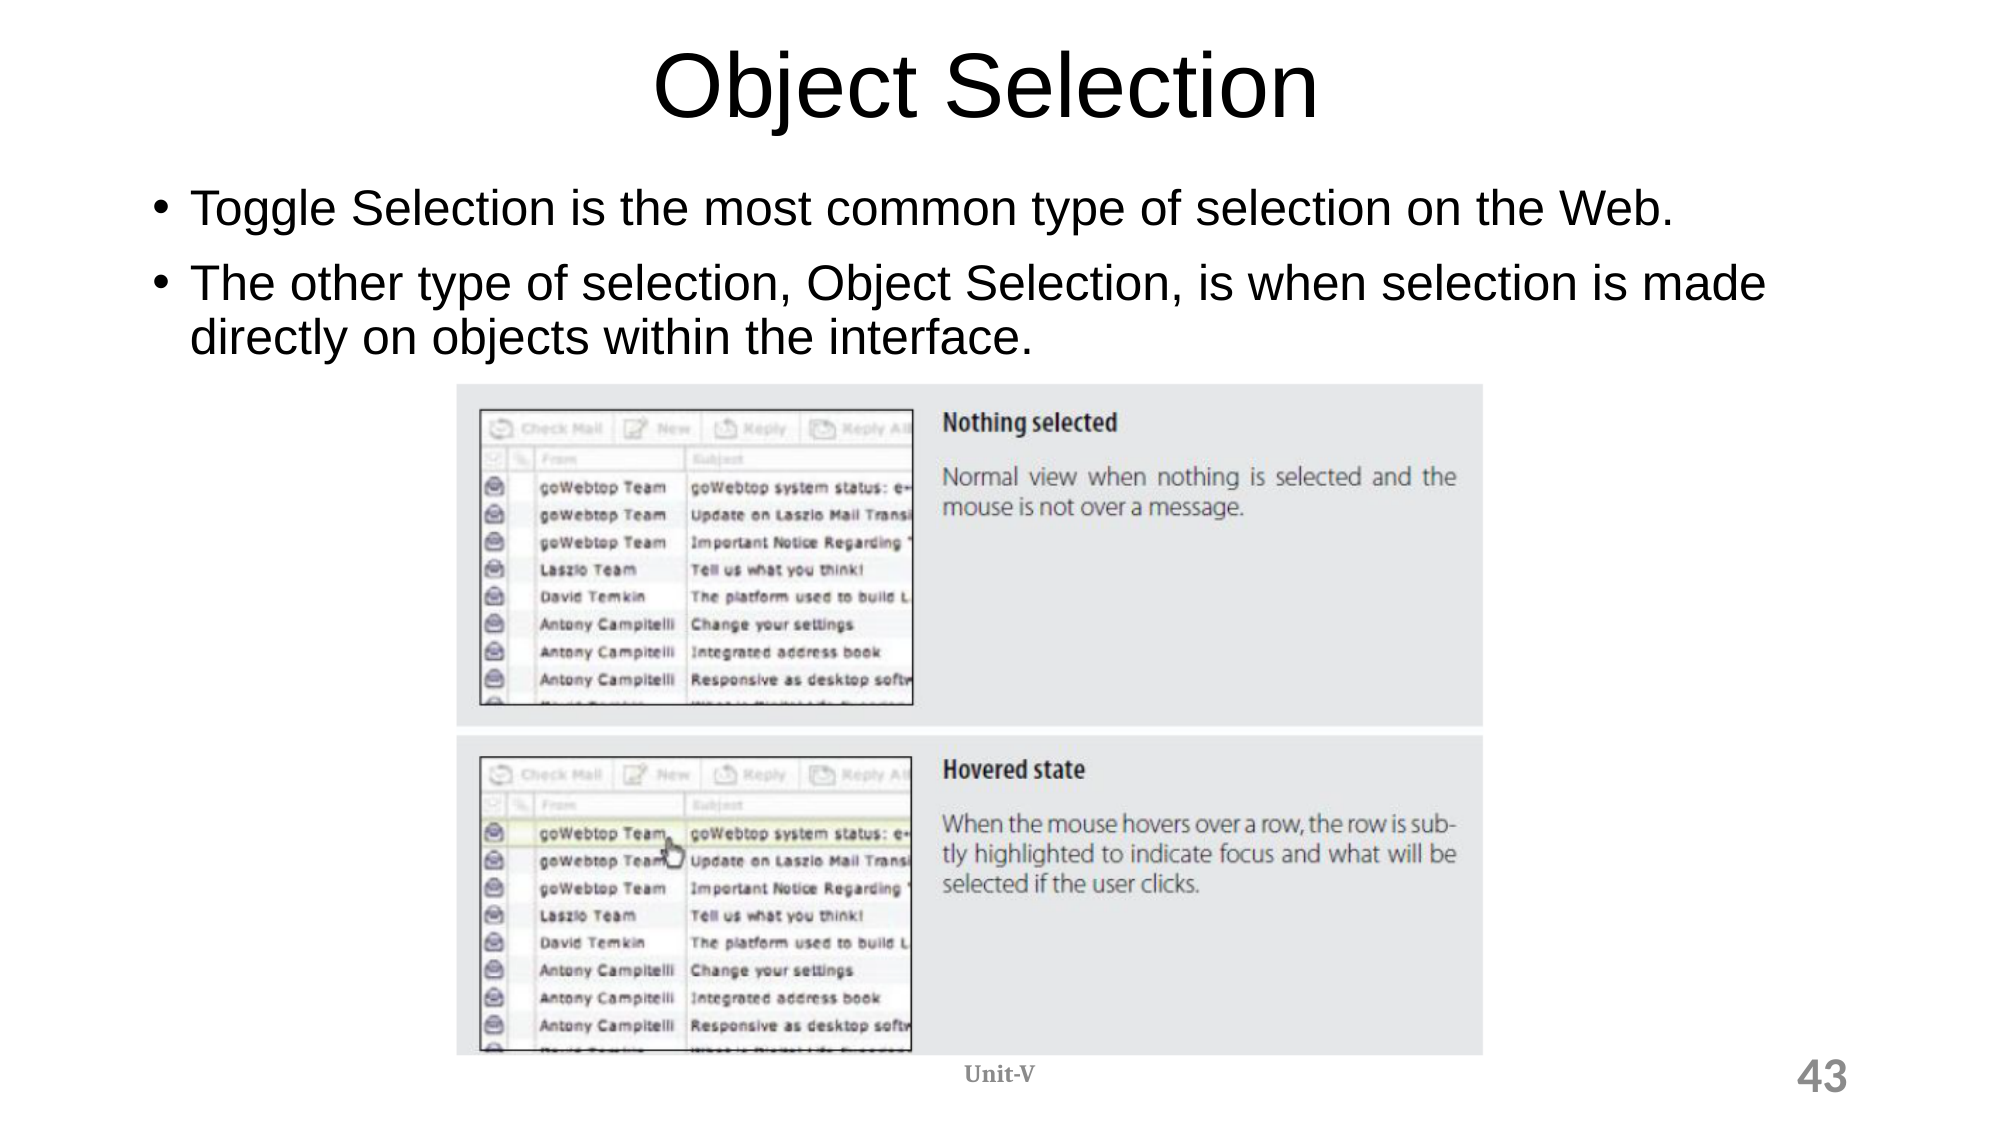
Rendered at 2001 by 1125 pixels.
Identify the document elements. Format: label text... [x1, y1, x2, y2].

slide_number 43 [1412, 1042, 1863, 1103]
title Object Selection [137, 20, 1863, 155]
picture [454, 380, 1493, 1061]
footer Unit-V [662, 1061, 1338, 1103]
list Toggle Selection is the most common type of selection on the Web. The other type of selection, Object Selection, is when selection is made directly on objects within the interface. [137, 174, 1863, 1014]
